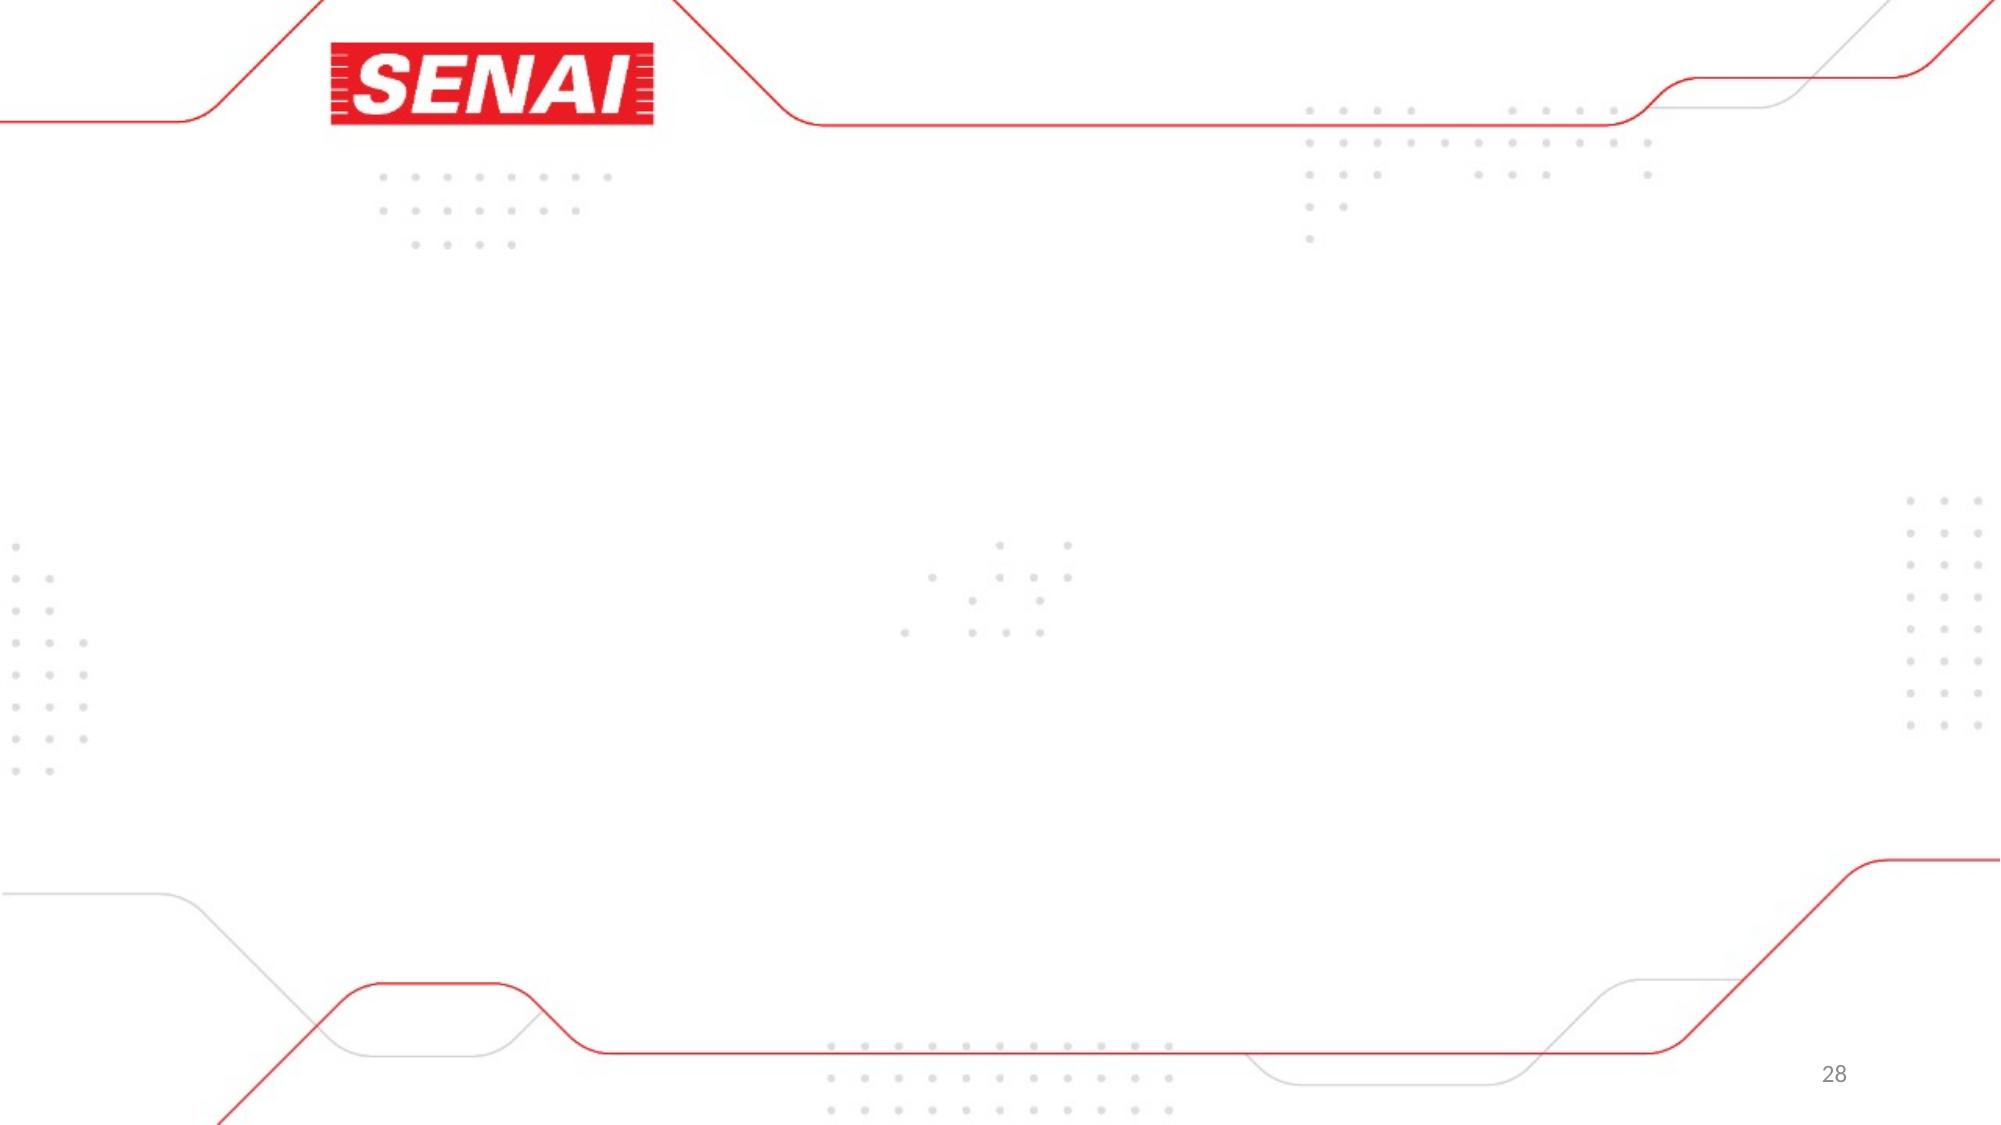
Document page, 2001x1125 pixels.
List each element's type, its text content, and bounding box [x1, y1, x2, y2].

picture [0, 0, 2001, 1125]
slide_number 28 [1412, 1042, 1863, 1103]
